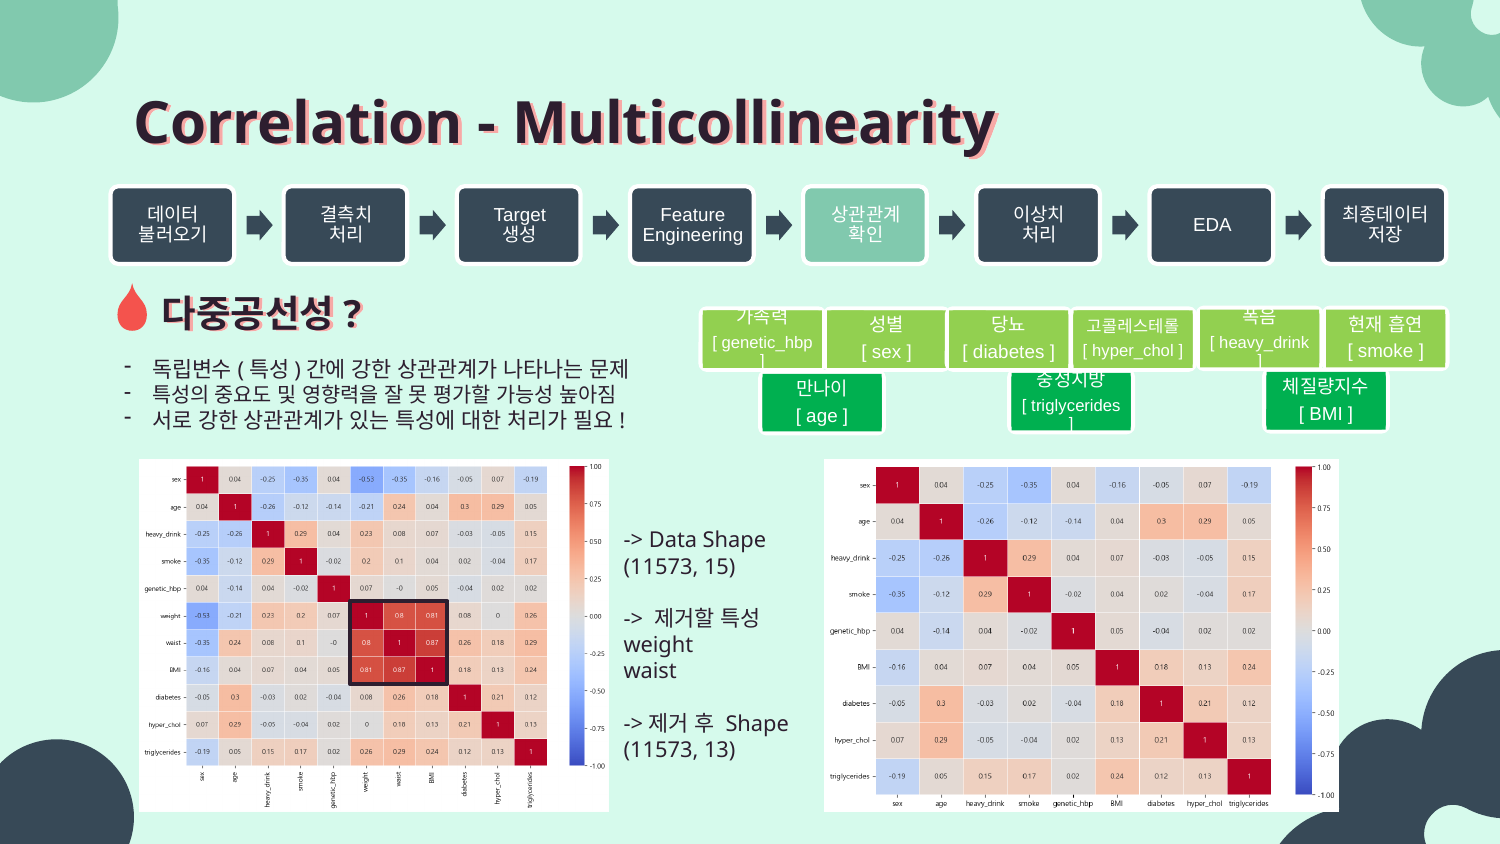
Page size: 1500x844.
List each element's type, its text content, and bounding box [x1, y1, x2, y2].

title Correlation - Multicollinearity [118, 72, 1382, 165]
text_box -> Data Shape (11573, 15) -> 제거할 특성 weight waist ->제거 후 Shape (11573, 13) [615, 497, 818, 791]
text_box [946, 308, 1071, 370]
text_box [1197, 307, 1322, 370]
picture [824, 459, 1339, 812]
text_box [117, 291, 147, 331]
text_box 다중공선성? [146, 291, 695, 341]
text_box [109, 167, 1447, 283]
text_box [827, 308, 944, 370]
picture [139, 459, 610, 812]
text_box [1323, 307, 1448, 370]
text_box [759, 371, 885, 434]
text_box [1263, 369, 1389, 432]
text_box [1009, 370, 1134, 433]
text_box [700, 308, 825, 370]
text_box 독립변수(특성)간에 강한 상관관계가 나타나는 문제 특성의 중요도 및 영향력을 잘 못 평가할 가능성 높아짐 서로 강한 상관관계가 있는 특성에 대한 처리가 필요! [109, 340, 689, 448]
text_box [1071, 308, 1196, 370]
